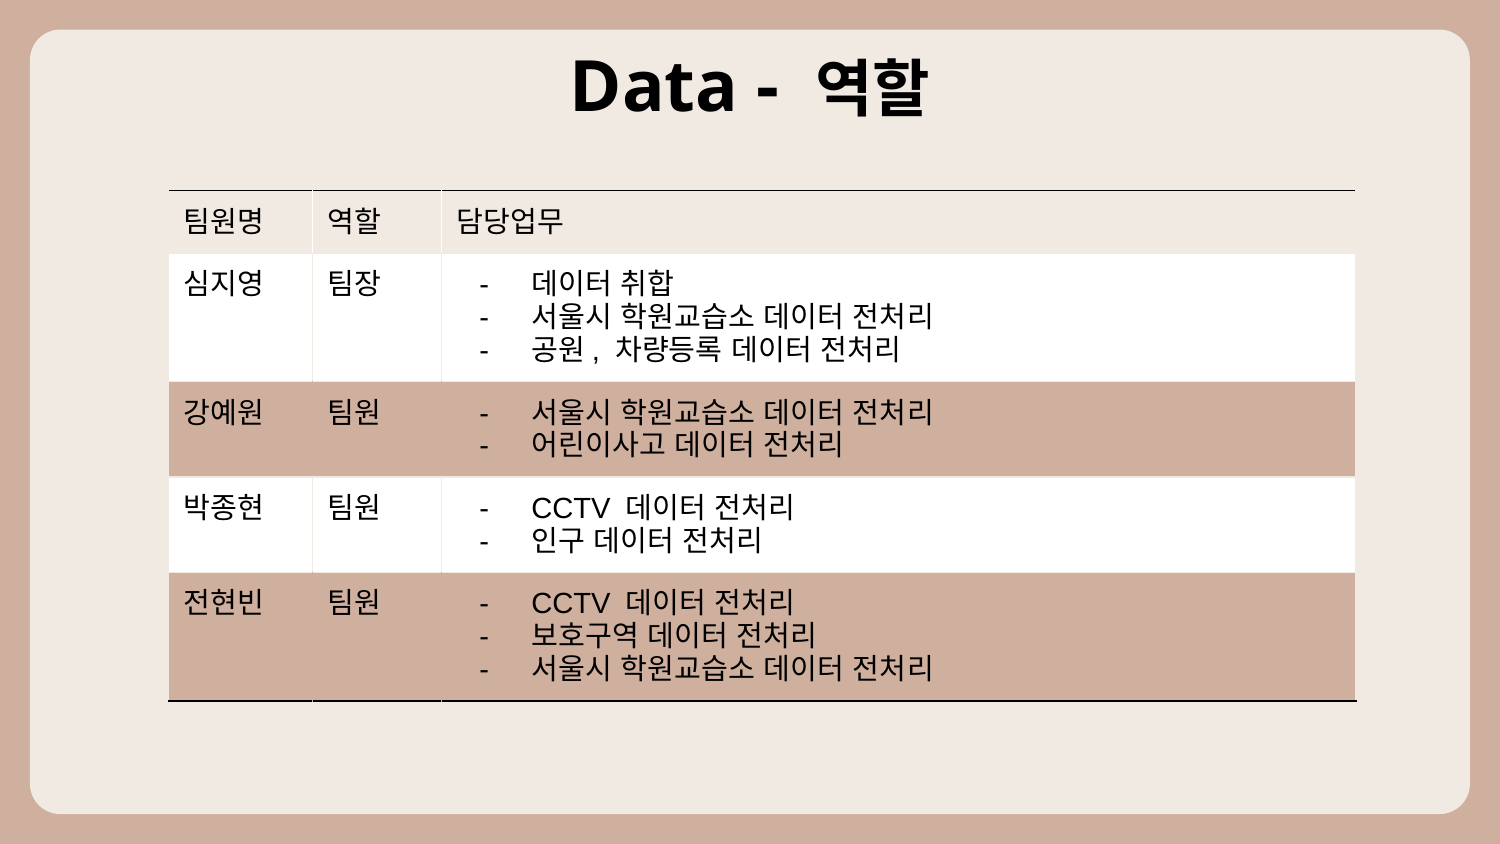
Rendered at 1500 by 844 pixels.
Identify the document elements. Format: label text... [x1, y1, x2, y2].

table_header 역할 [313, 191, 441, 253]
table_cell CCTV 데이터 전처리 인구 데이터 전처리 [442, 478, 1355, 572]
table_header 담당업무 [442, 191, 1355, 253]
table_cell 팀장 [313, 254, 441, 381]
table_cell 팀원 [313, 382, 441, 476]
table_cell 박종현 [169, 478, 312, 572]
table_cell 전현빈 [169, 573, 312, 700]
table_cell 심지영 [169, 254, 312, 381]
table_cell 서울시 학원교습소 데이터 전처리 어린이사고 데이터 전처리 [442, 382, 1355, 476]
table_header 팀원명 [169, 191, 312, 253]
table_cell 강예원 [169, 382, 312, 476]
table_cell 데이터 취합 서울시 학원교습소 데이터 전처리 공원, 차량등록 데이터 전처리 [442, 254, 1355, 381]
title Data - 역할 [116, 25, 1383, 129]
text_box [1357, 291, 1500, 357]
table_cell 팀원 [313, 478, 441, 572]
table_cell CCTV 데이터 전처리 보호구역 데이터 전처리 서울시 학원교습소 데이터 전처리 [442, 573, 1355, 700]
table_cell 팀원 [313, 573, 441, 700]
text_box [101, 129, 1430, 216]
